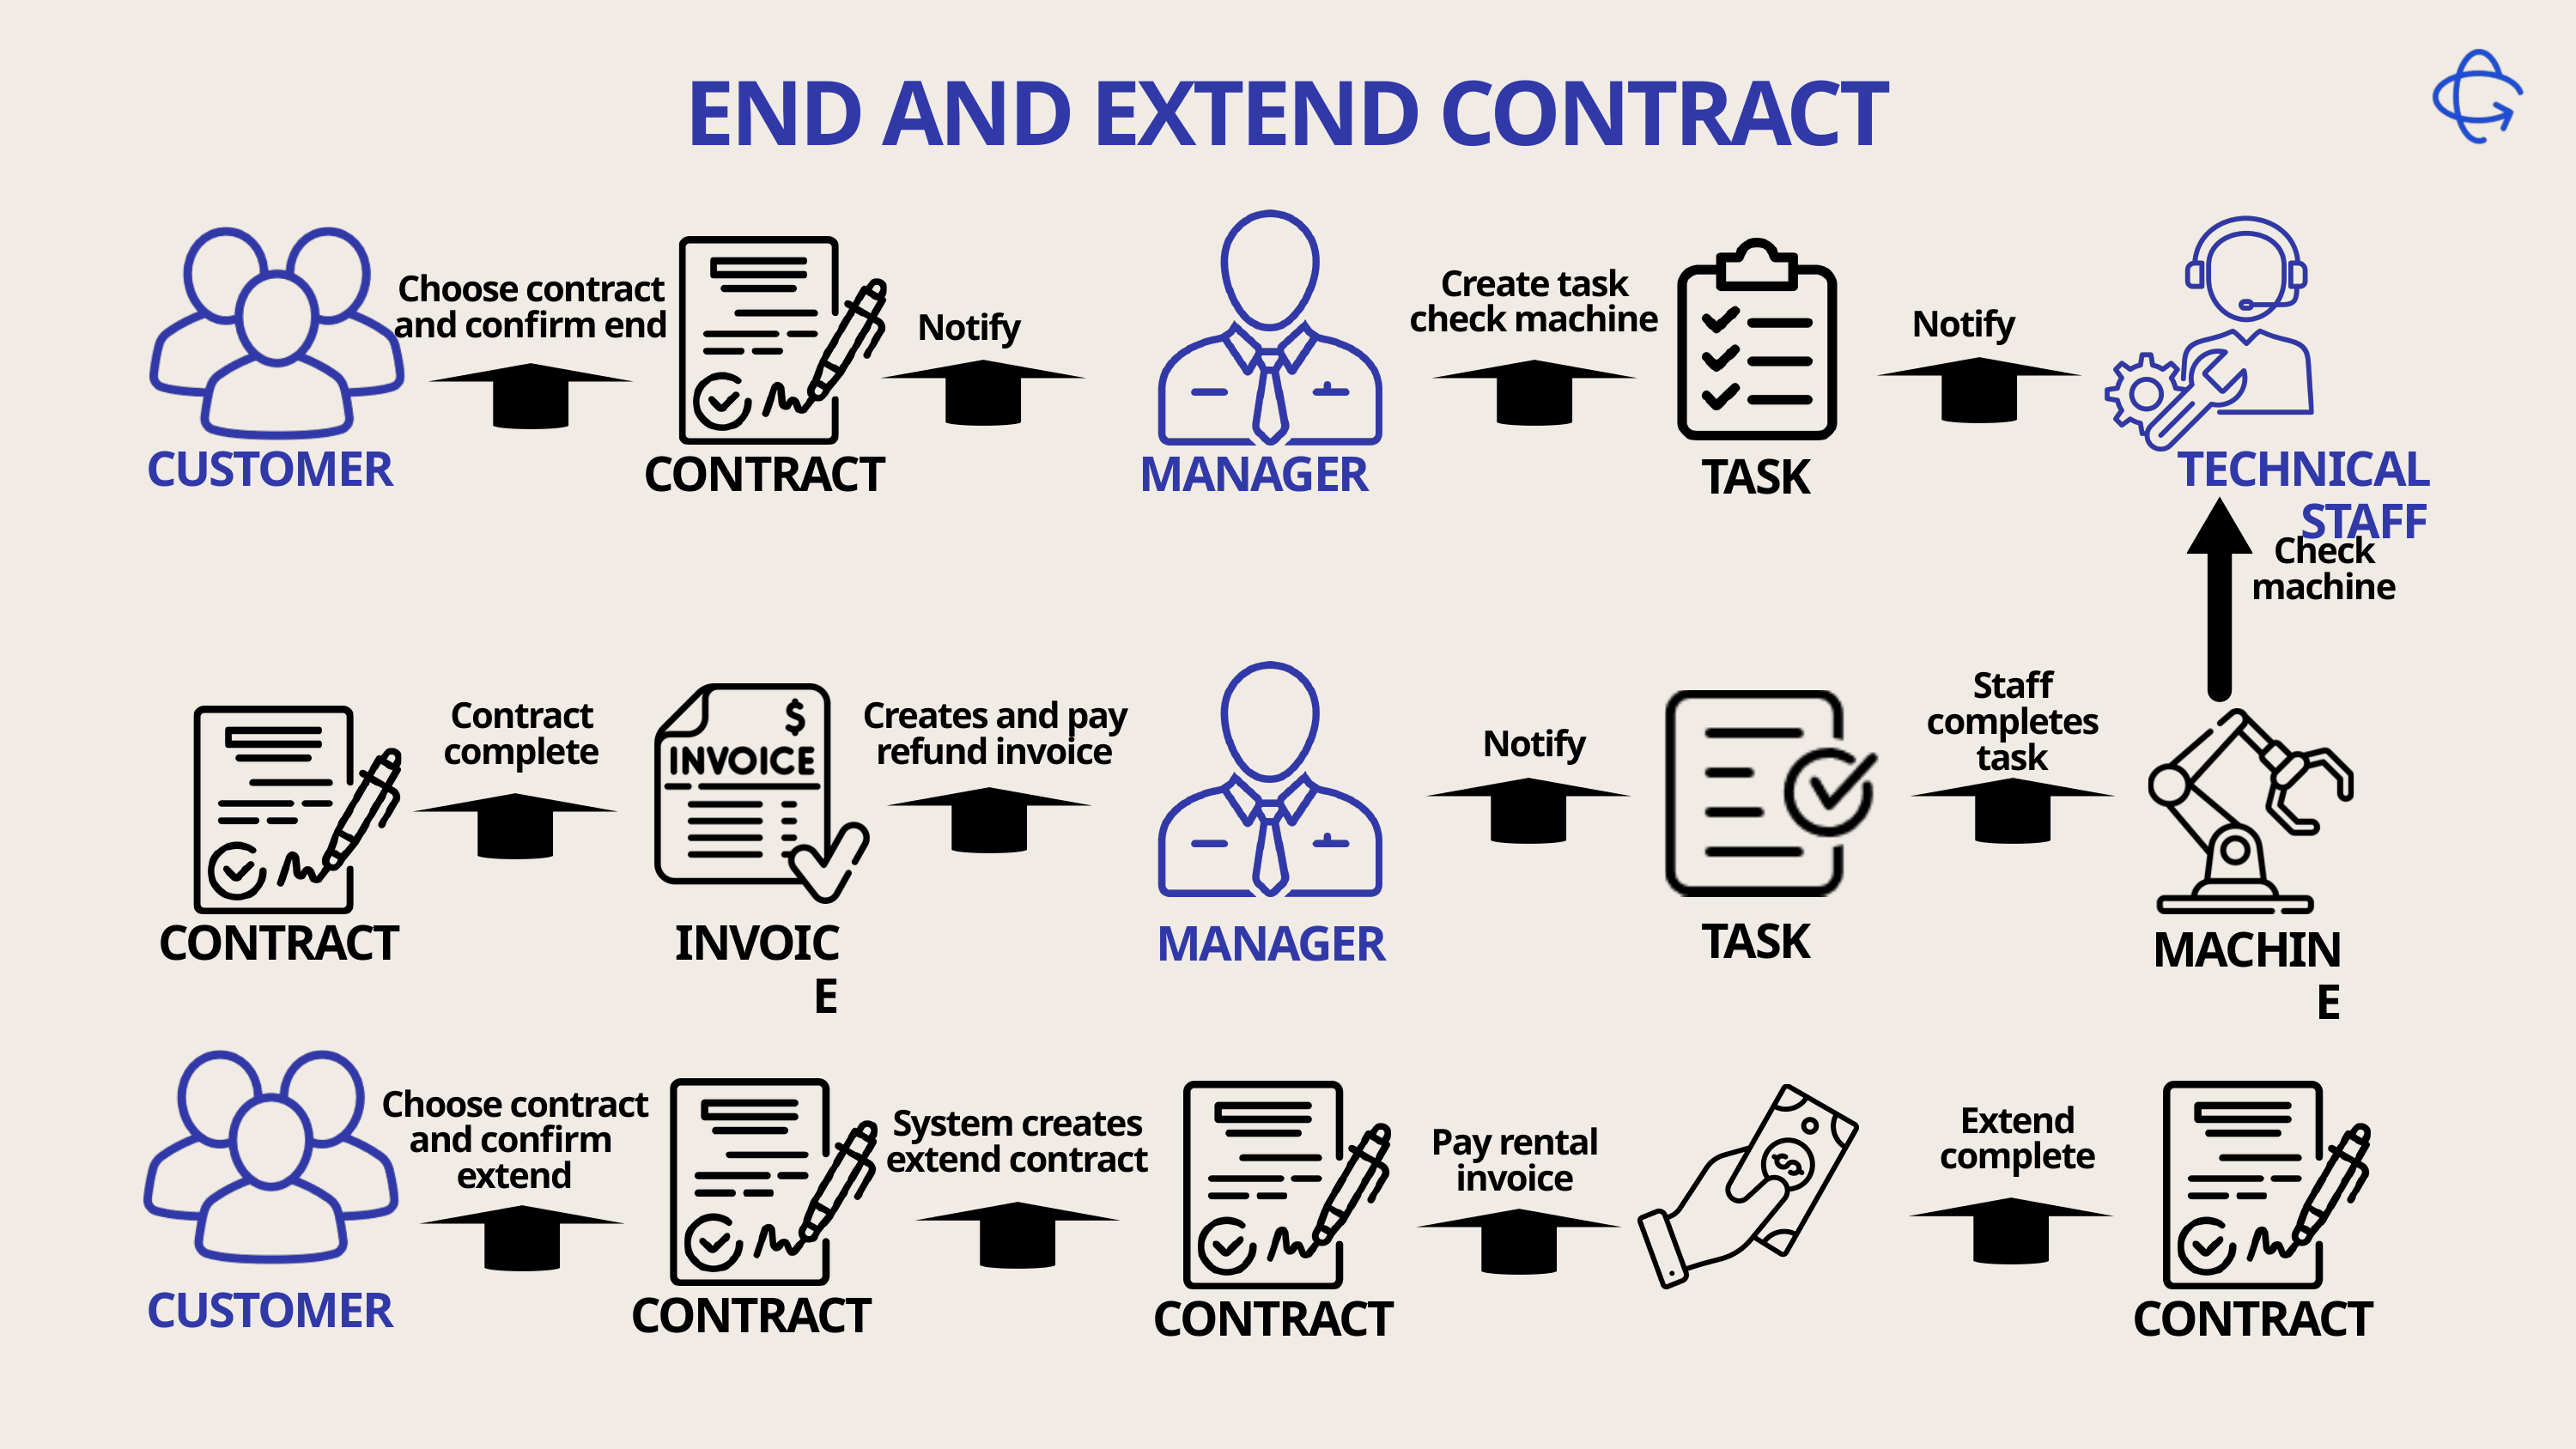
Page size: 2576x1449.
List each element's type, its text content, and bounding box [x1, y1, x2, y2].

text_box INVOICE [658, 918, 840, 1023]
text_box [914, 1202, 1121, 1269]
text_box [1656, 238, 1858, 440]
text_box [2163, 1081, 2371, 1289]
text_box MANAGER [1152, 918, 1388, 971]
text_box [2381, 0, 2576, 195]
text_box [652, 683, 872, 904]
text_box [428, 363, 634, 429]
text_box [1637, 1084, 1860, 1289]
text_box Choose contract and confirm extend [399, 1088, 661, 1196]
text_box MACHINE [2131, 924, 2342, 1030]
text_box System creates extend contract [872, 1107, 1163, 1179]
text_box [880, 360, 1086, 426]
text_box [193, 706, 402, 914]
text_box CUSTOMER [144, 1284, 394, 1338]
text_box [2186, 549, 2253, 702]
text_box [1425, 778, 1631, 844]
text_box Check machine [2237, 535, 2412, 607]
text_box Choose contract and confirm end [405, 273, 671, 345]
text_box TECHNICAL STAFF [2044, 443, 2430, 549]
text_box Extend complete [1923, 1104, 2113, 1177]
text_box Notify [1876, 307, 2051, 344]
text_box CONTRACT [1146, 1293, 1396, 1346]
text_box Create task check machine [1390, 267, 1656, 340]
text_box CONTRACT [152, 918, 402, 971]
text_box [1157, 209, 1382, 446]
text_box [1415, 1209, 1622, 1275]
text_box CONTRACT [637, 448, 887, 501]
text_box [418, 1205, 625, 1271]
text_box Notify [882, 312, 1057, 348]
text_box Notify [1449, 728, 1619, 765]
text_box [1664, 690, 1881, 897]
text_box [2148, 708, 2354, 914]
text_box [143, 1050, 399, 1264]
text_box Contract complete [427, 699, 617, 772]
text_box CONTRACT [624, 1289, 874, 1343]
text_box [2105, 215, 2314, 452]
text_box [1183, 1081, 1391, 1289]
text_box [670, 1078, 878, 1286]
text_box [1876, 357, 2082, 424]
text_box Pay rental invoice [1406, 1126, 1624, 1198]
text_box [1157, 661, 1382, 897]
text_box [886, 787, 1092, 853]
text_box CUSTOMER [144, 443, 394, 496]
text_box END AND EXTEND CONTRACT [0, 74, 2381, 164]
text_box Creates and pay refund invoice [858, 699, 1131, 772]
text_box [412, 793, 618, 859]
text_box CONTRACT [2126, 1293, 2376, 1346]
text_box MANAGER [1136, 448, 1370, 502]
text_box TASK [1686, 915, 1827, 968]
text_box [1431, 360, 1637, 426]
text_box [149, 227, 405, 440]
text_box TASK [1686, 451, 1827, 504]
text_box [1908, 1197, 2114, 1264]
text_box [678, 236, 887, 445]
text_box Staff completes task [1889, 670, 2136, 778]
text_box [1910, 778, 2116, 844]
